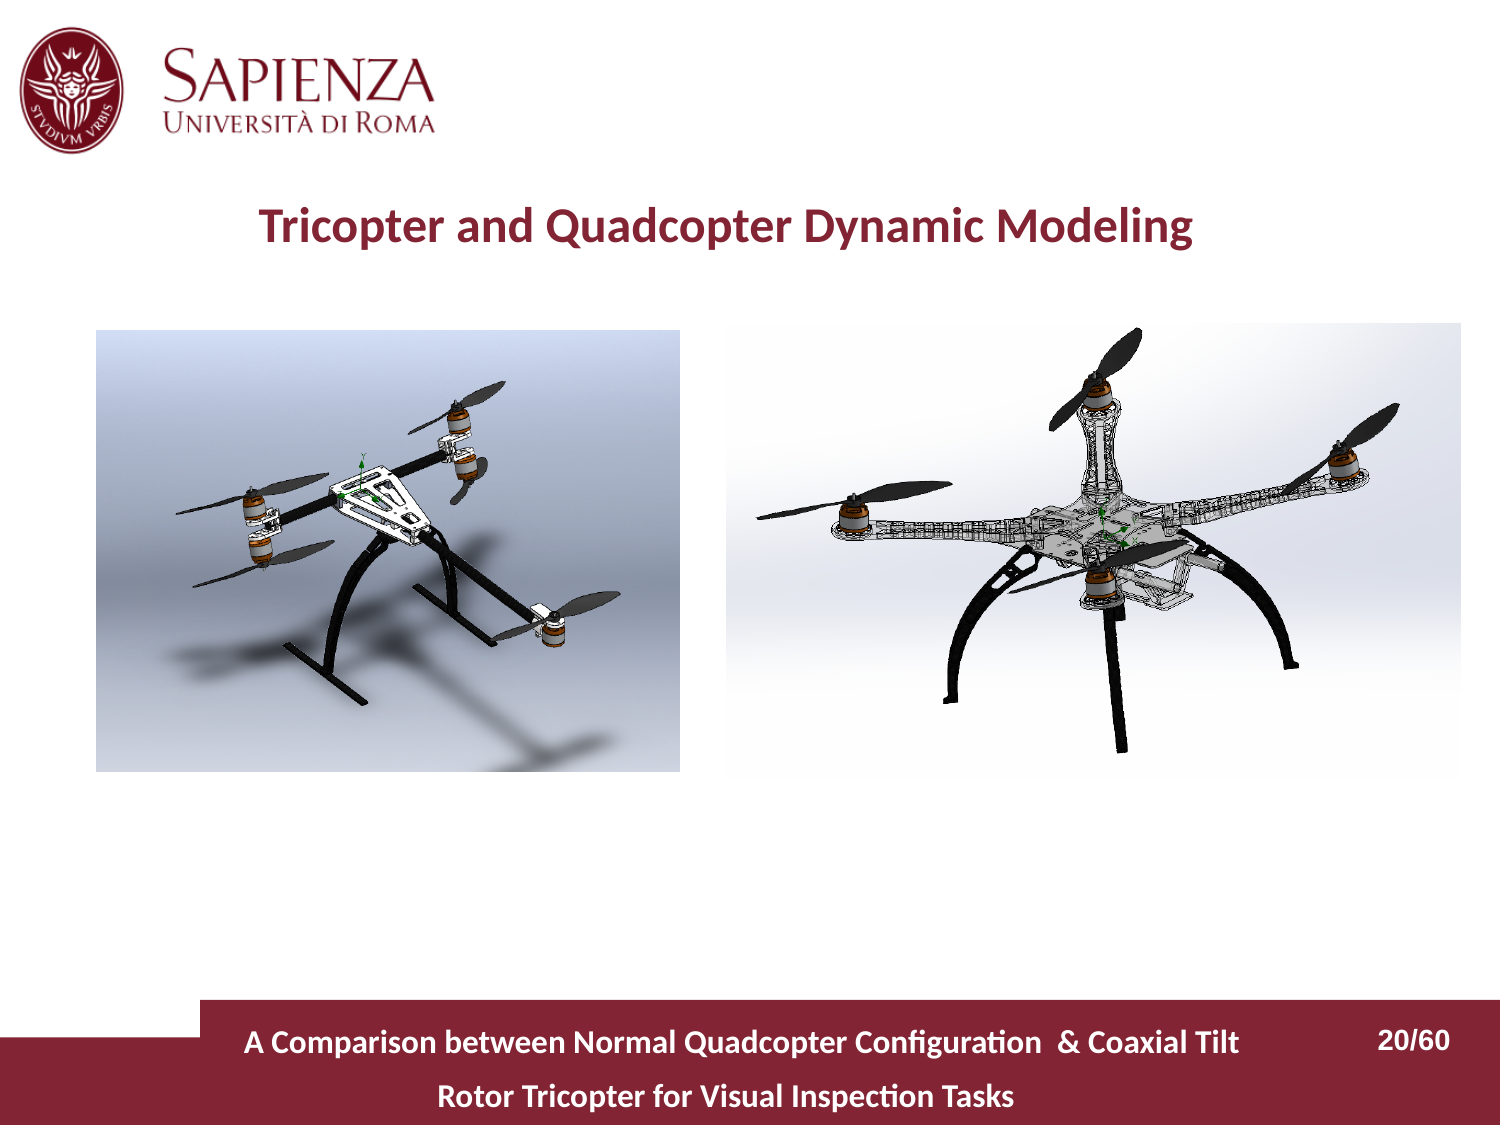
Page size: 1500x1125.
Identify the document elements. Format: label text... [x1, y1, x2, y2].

picture [95, 330, 680, 772]
text_box A Comparison between Normal Quadcopter Configuration & Coaxial Tilt Rotor Tricopter for Visual Inspection Tasks [159, 946, 1294, 1122]
title Tricopter and Quadcopter Dynamic Modeling [88, 185, 1364, 279]
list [725, 323, 1461, 779]
text_box 20/60 [1362, 1014, 1475, 1065]
